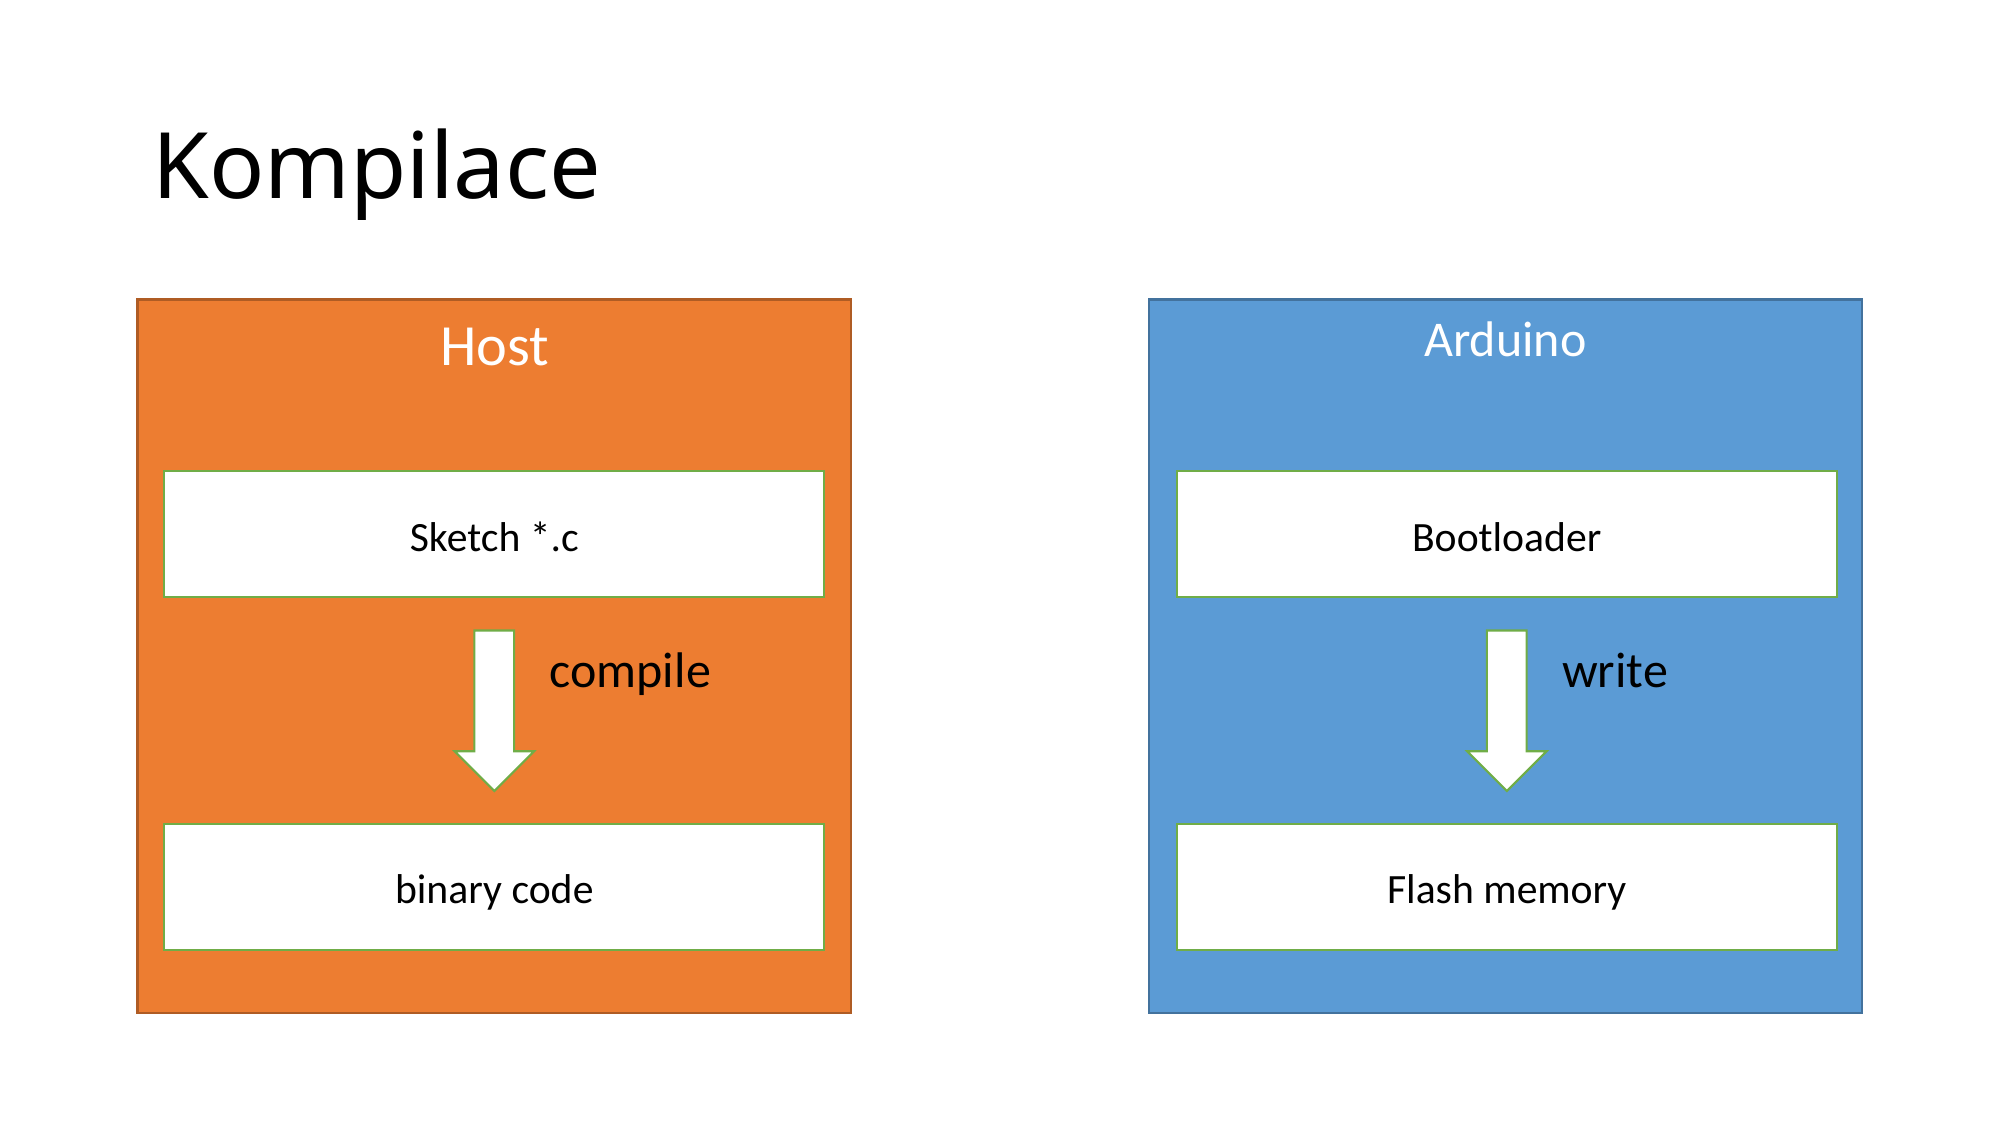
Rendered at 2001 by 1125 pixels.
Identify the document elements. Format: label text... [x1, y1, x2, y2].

text_box compile [535, 630, 727, 706]
text_box [452, 629, 537, 793]
text_box Bootloader [1176, 470, 1838, 598]
text_box Sketch *.c [163, 470, 825, 598]
text_box Flash memory [1176, 823, 1838, 951]
text_box Arduino [1148, 298, 1863, 1014]
title Kompilace [137, 59, 1863, 278]
text_box write [1547, 630, 1683, 706]
text_box Host [136, 298, 852, 1014]
text_box [1464, 629, 1550, 793]
text_box binary code [163, 823, 825, 951]
